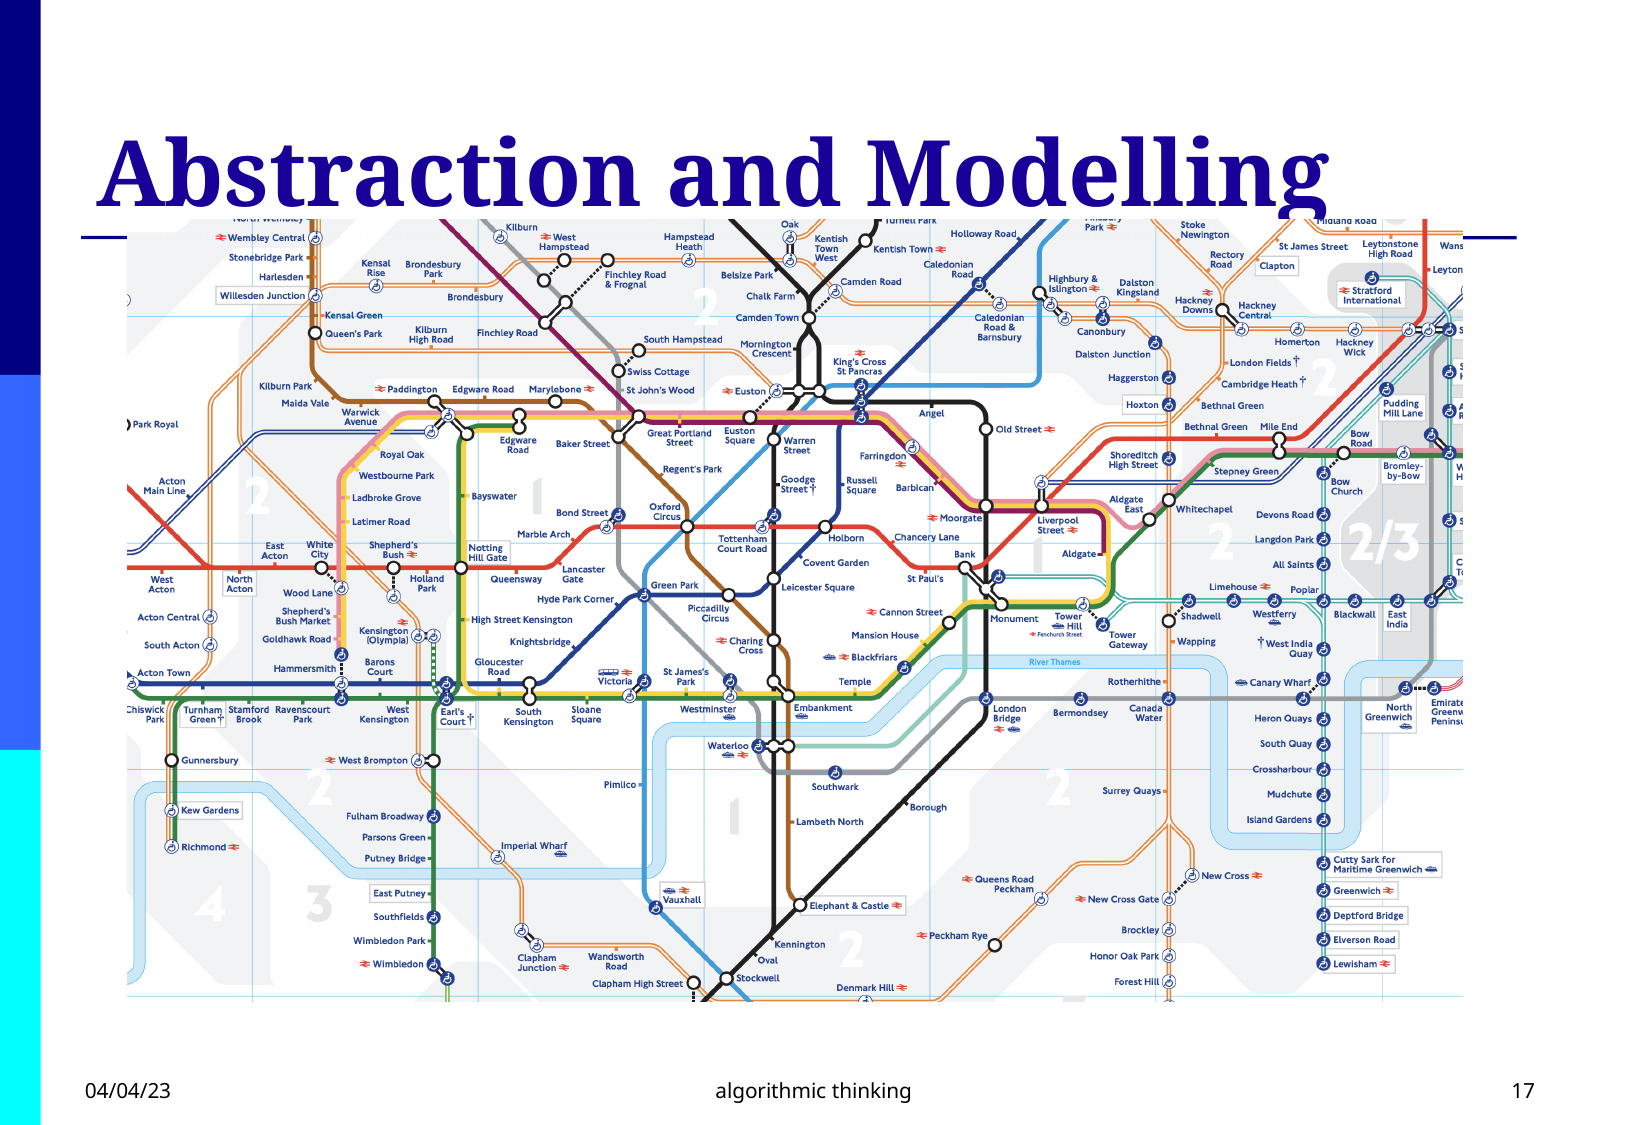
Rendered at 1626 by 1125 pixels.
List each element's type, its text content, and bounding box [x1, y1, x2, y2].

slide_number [70, 1070, 450, 1125]
footer algorithmic thinking [556, 1070, 1071, 1125]
picture [127, 219, 1464, 1002]
slide_number 17 [1170, 1070, 1550, 1125]
title Abstraction and Modelling [81, 45, 1544, 233]
